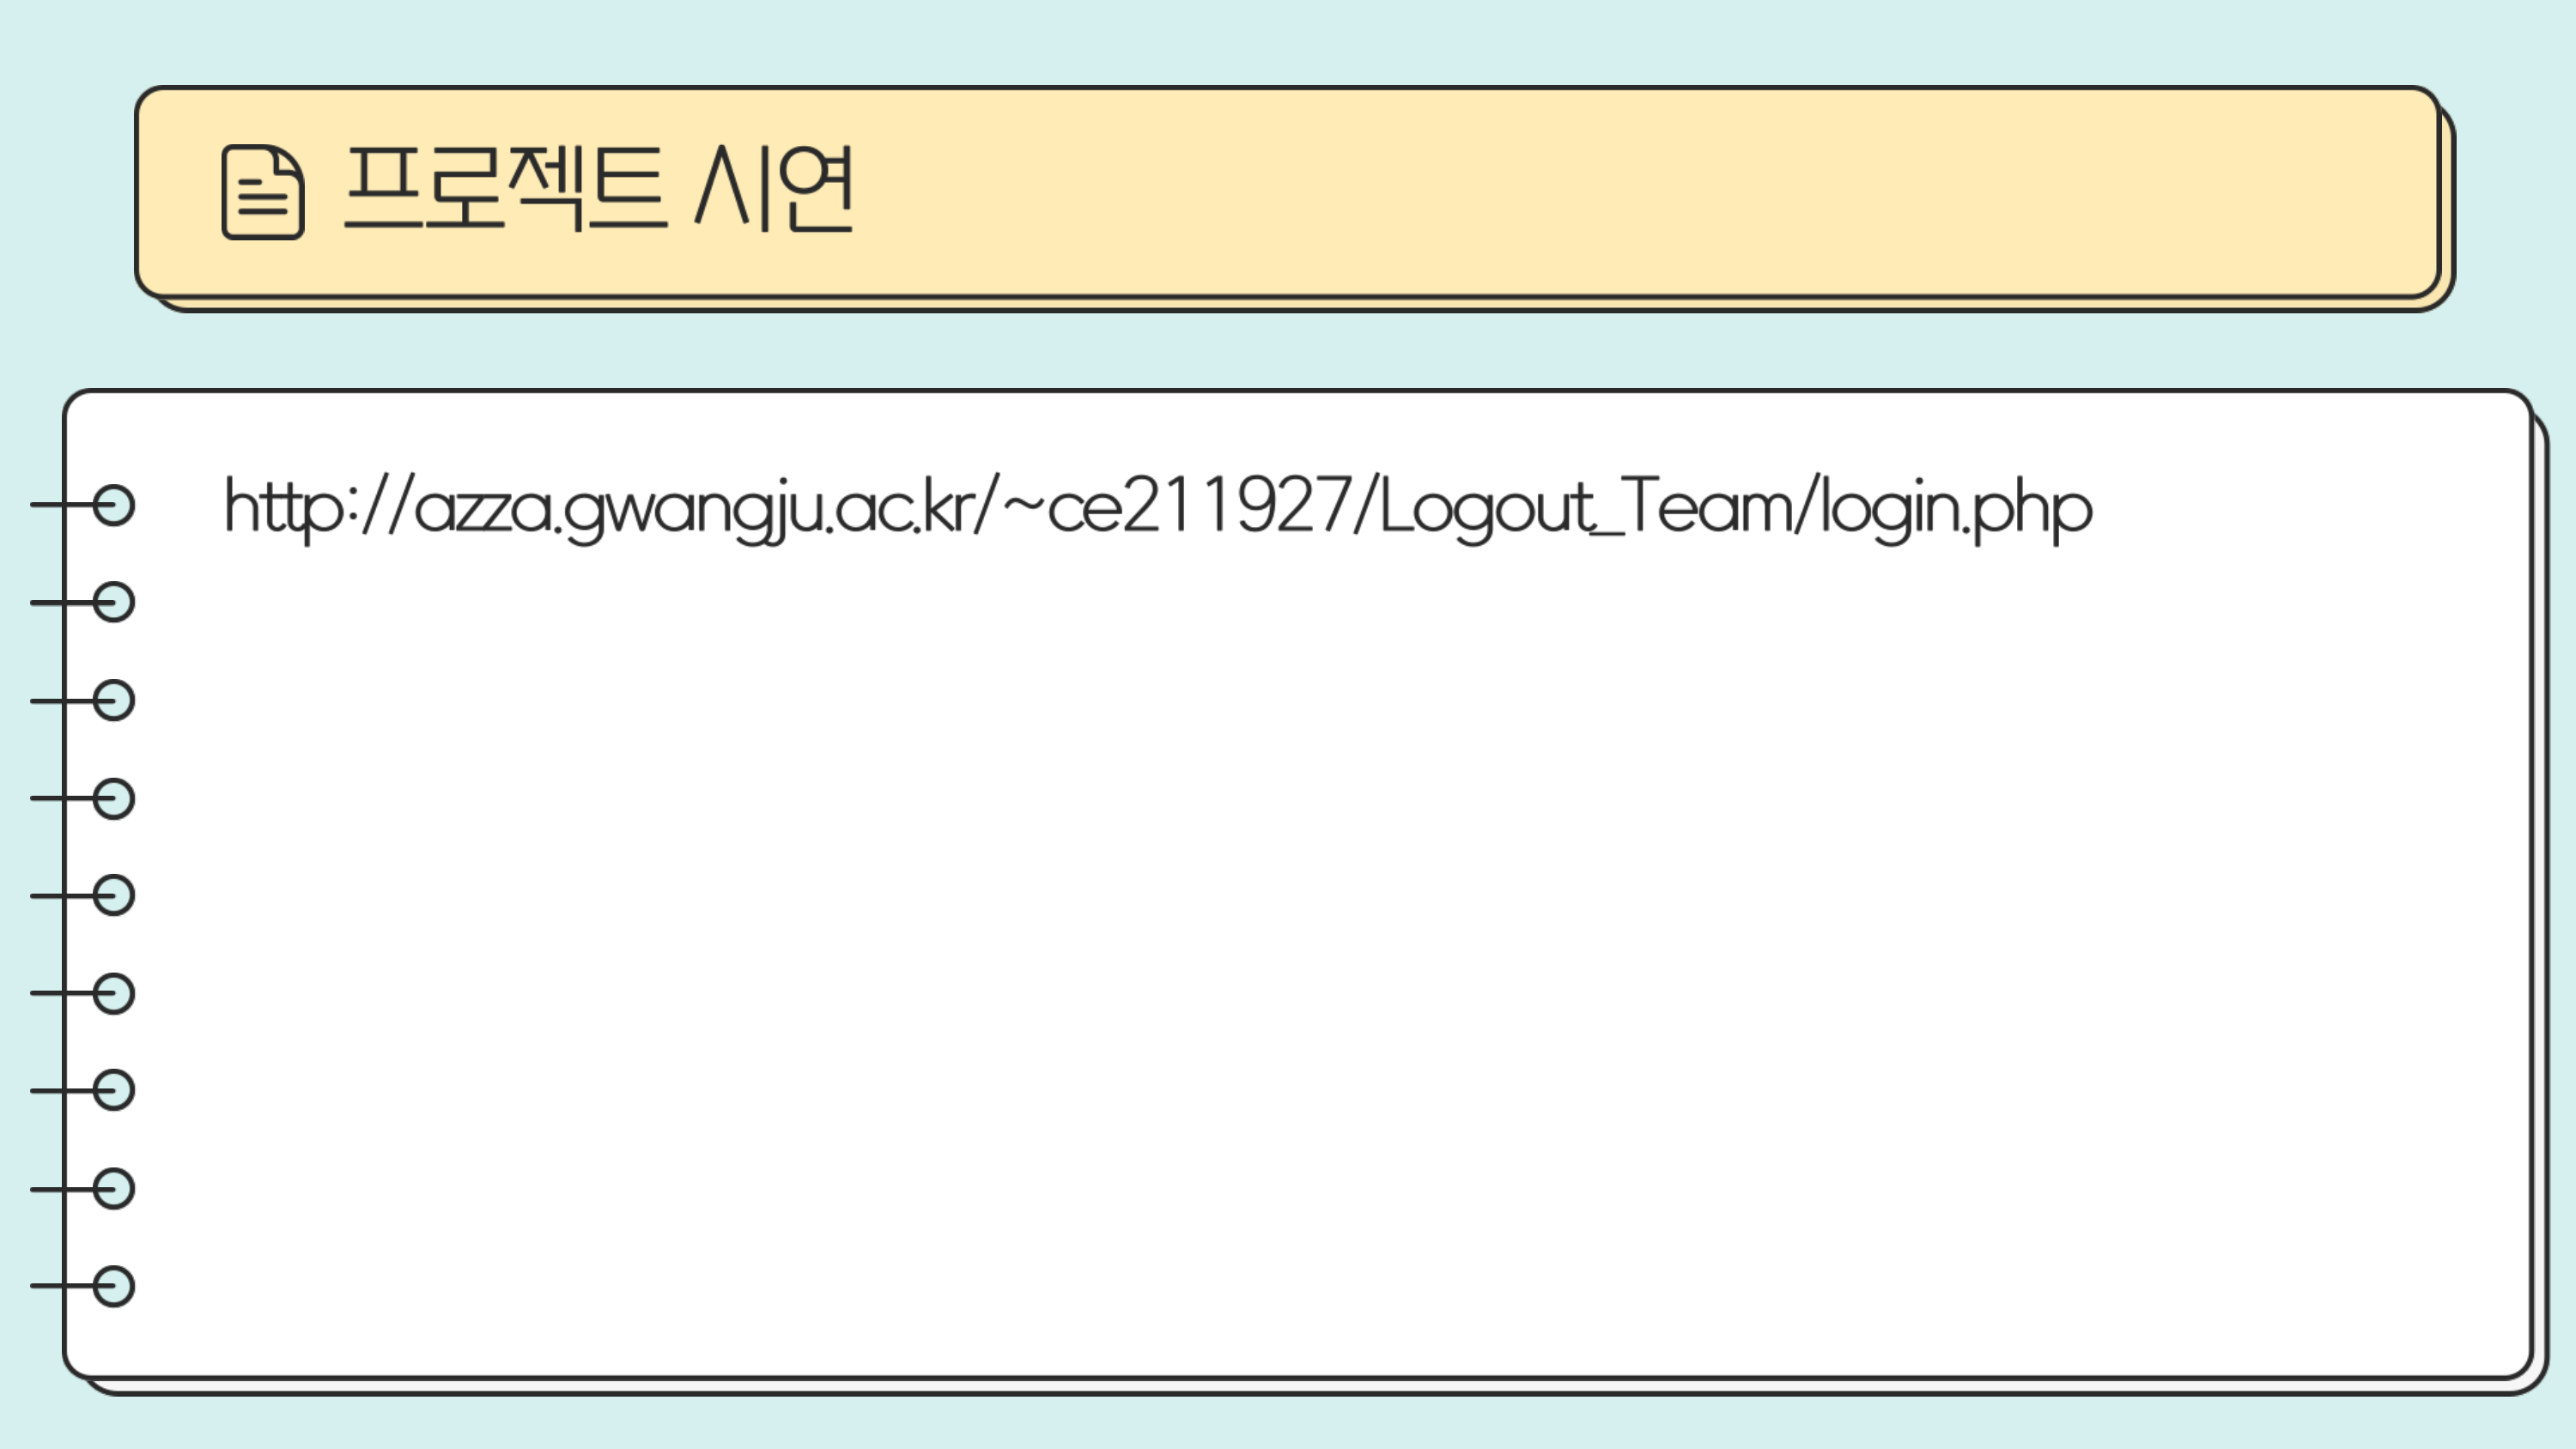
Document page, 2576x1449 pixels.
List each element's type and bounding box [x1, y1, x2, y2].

picture [133, 78, 2457, 353]
picture [30, 387, 2551, 1397]
